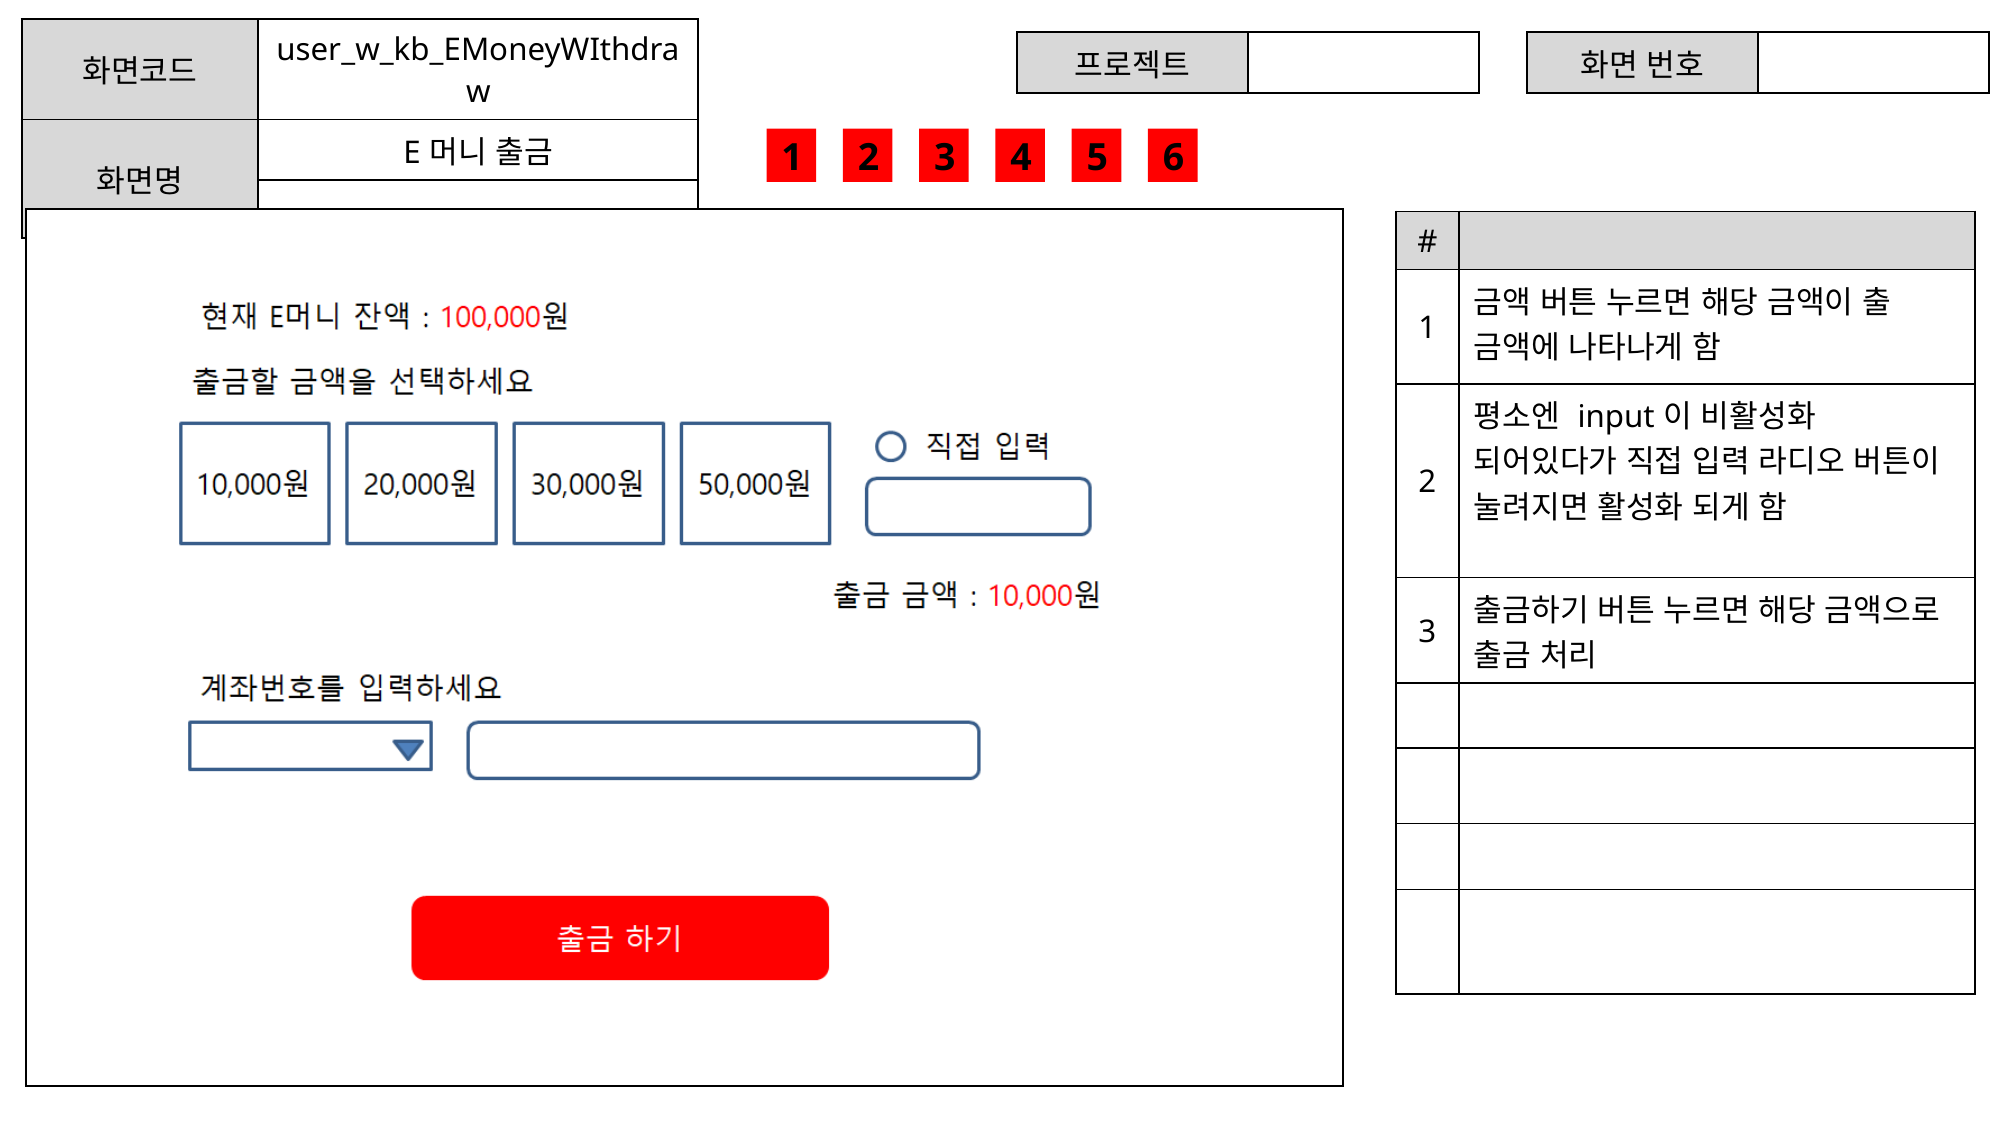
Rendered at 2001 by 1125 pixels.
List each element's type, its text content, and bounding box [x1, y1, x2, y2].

text_box 4 [995, 128, 1045, 182]
table_cell 금액 버튼 누르면 해당 금액이 출 금액에 나타나게 함 [1460, 270, 1974, 383]
table_cell 출금하기 버튼 누르면 해당 금액으로 출금 처리 [1460, 578, 1974, 682]
table_cell [1397, 749, 1458, 823]
table_header 화면코드 [23, 20, 257, 119]
table_header 프로젝트 [1018, 33, 1247, 92]
table_header [1249, 33, 1478, 92]
table_cell E머니 출금 [259, 120, 697, 179]
table_header # [1397, 212, 1458, 269]
table_header [1759, 33, 1988, 92]
table_header user_w_kb_EMoneyWIthdraw [259, 20, 697, 119]
table_cell 평소엔 input이 비활성화 되어있다가 직접 입력 라디오 버튼이 눌려지면 활성화 되게 함 [1460, 385, 1974, 577]
table_cell [1397, 890, 1458, 993]
text_box 1 [766, 128, 817, 182]
table_header [1460, 212, 1974, 269]
table_cell [1460, 890, 1974, 993]
table_cell [1460, 684, 1974, 747]
table_cell [1460, 824, 1974, 889]
table_cell [1397, 684, 1458, 747]
text_box 5 [1071, 128, 1122, 182]
table_cell 2 [1397, 385, 1458, 577]
text_box 3 [919, 128, 969, 182]
table_cell 화면명 [23, 120, 257, 237]
text_box 6 [1147, 128, 1198, 182]
table_cell 1 [1397, 270, 1458, 383]
text_box [25, 208, 1344, 1087]
table_cell [1397, 824, 1458, 889]
table_header 화면 번호 [1528, 33, 1757, 92]
picture [104, 252, 1204, 1033]
table_cell [1460, 749, 1974, 823]
table_cell [259, 181, 697, 208]
table_cell 3 [1397, 578, 1458, 682]
text_box 2 [842, 128, 893, 182]
